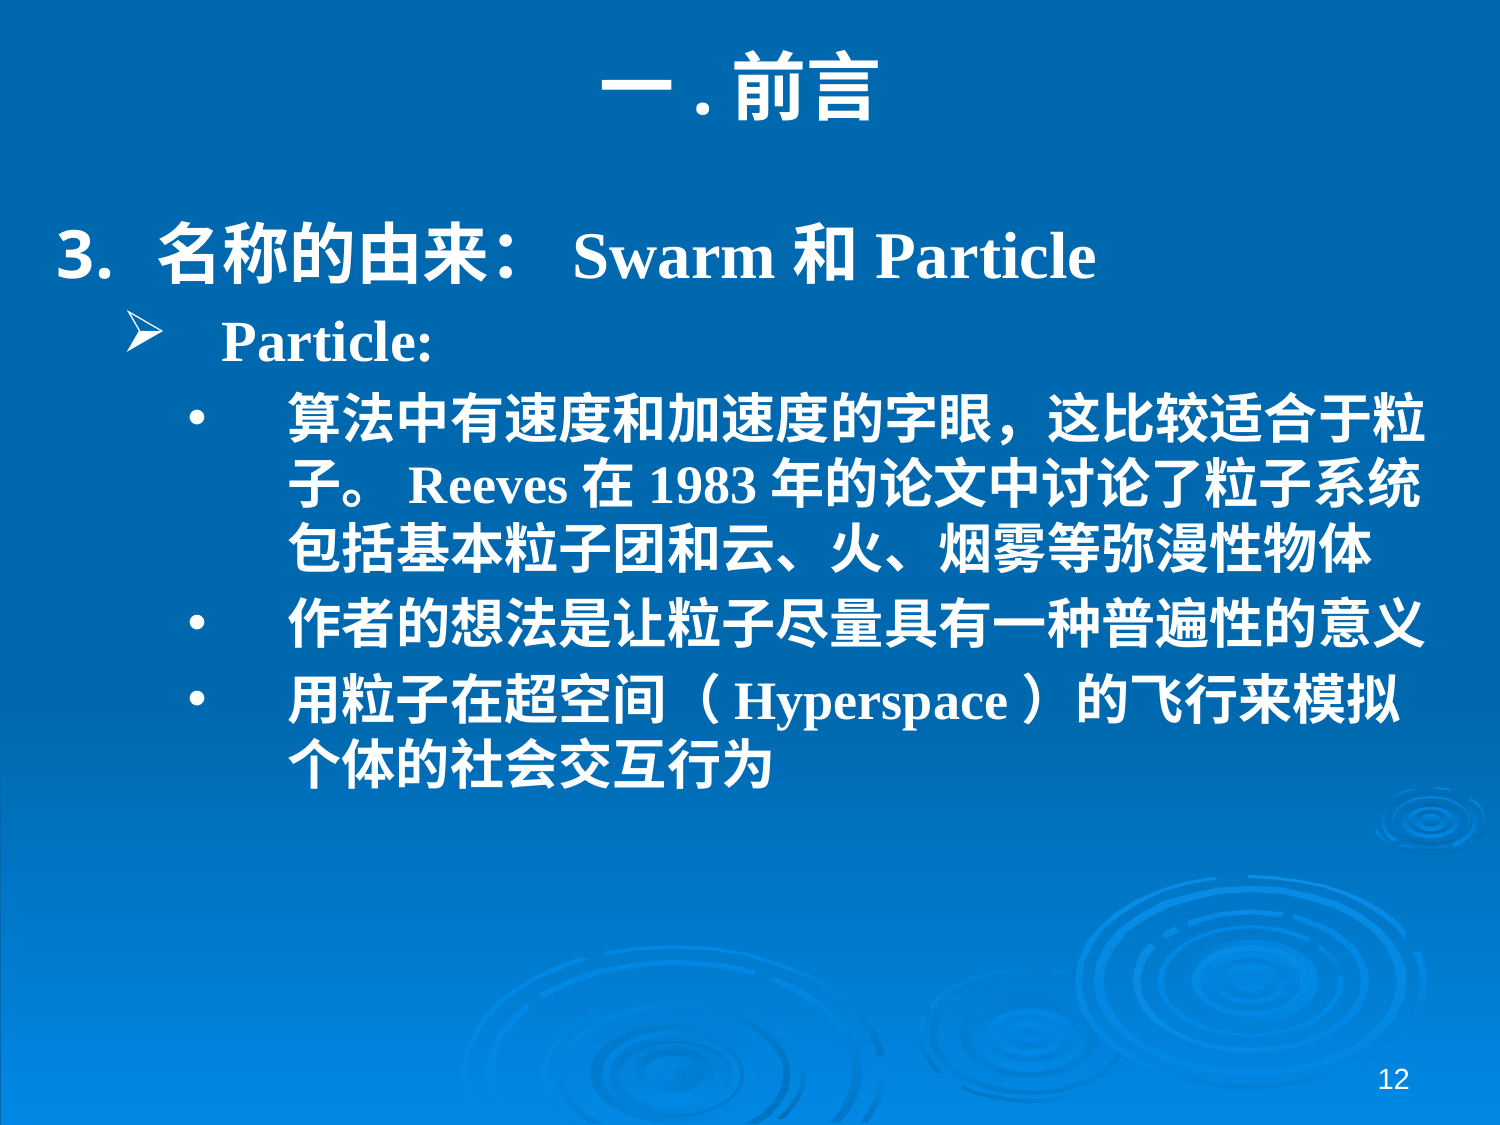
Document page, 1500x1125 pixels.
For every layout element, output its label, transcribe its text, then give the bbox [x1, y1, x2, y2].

list 名称的由来：Swarm和Particle Particle: 算法中有速度和加速度的字眼，这比较适合于粒子。Reeves在1983年的论文中讨论了粒子系统包括基本粒子团和云、火、烟雾等弥漫性物体 作者的想法是让粒子尽量具有一种普遍性的意义 用粒子在超空间（Hyperspace）的飞行来模拟个体的社会交互行为 [40, 219, 1460, 1059]
slide_number 12 [1074, 1059, 1426, 1103]
title 一.前言 [33, 30, 1448, 138]
